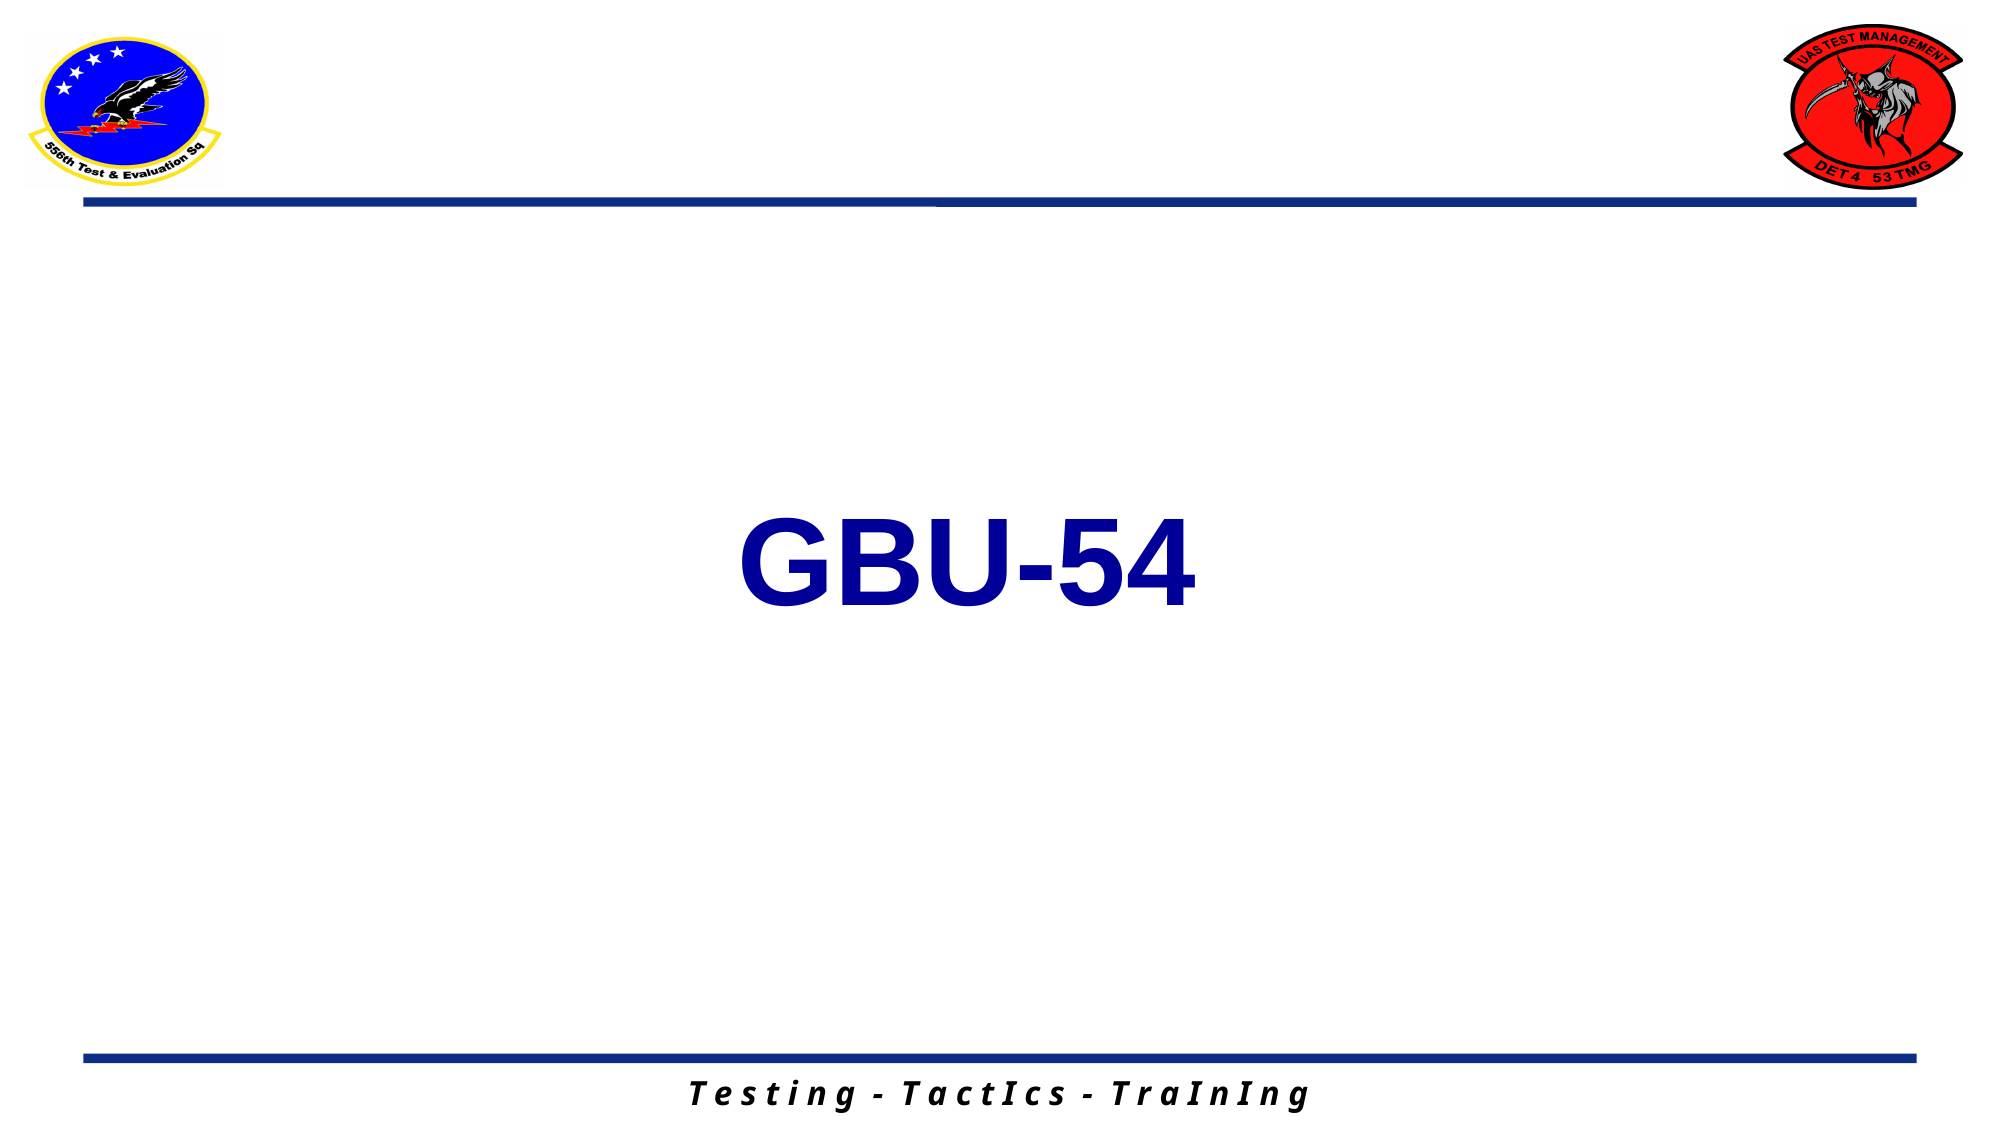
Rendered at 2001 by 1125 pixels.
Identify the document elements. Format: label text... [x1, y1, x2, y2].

title GBU-54 [126, 487, 1808, 638]
picture [24, 35, 225, 188]
picture [1783, 24, 1963, 190]
